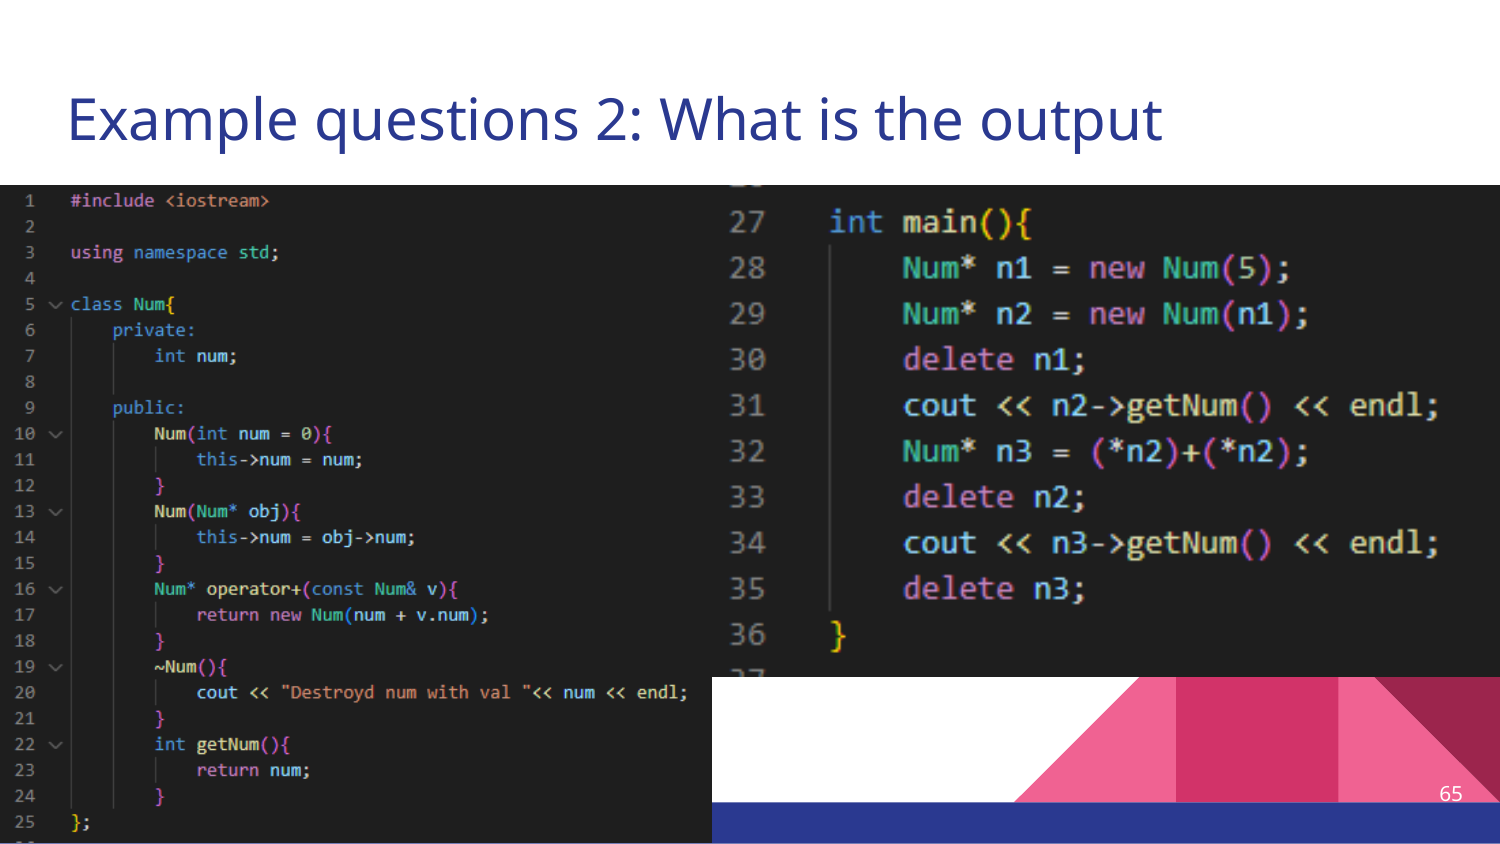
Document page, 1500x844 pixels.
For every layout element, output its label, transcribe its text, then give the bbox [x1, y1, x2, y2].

picture [0, 184, 1500, 843]
title Example questions 2: What is the output [51, 67, 1449, 167]
slide_number 65 [1387, 762, 1478, 828]
